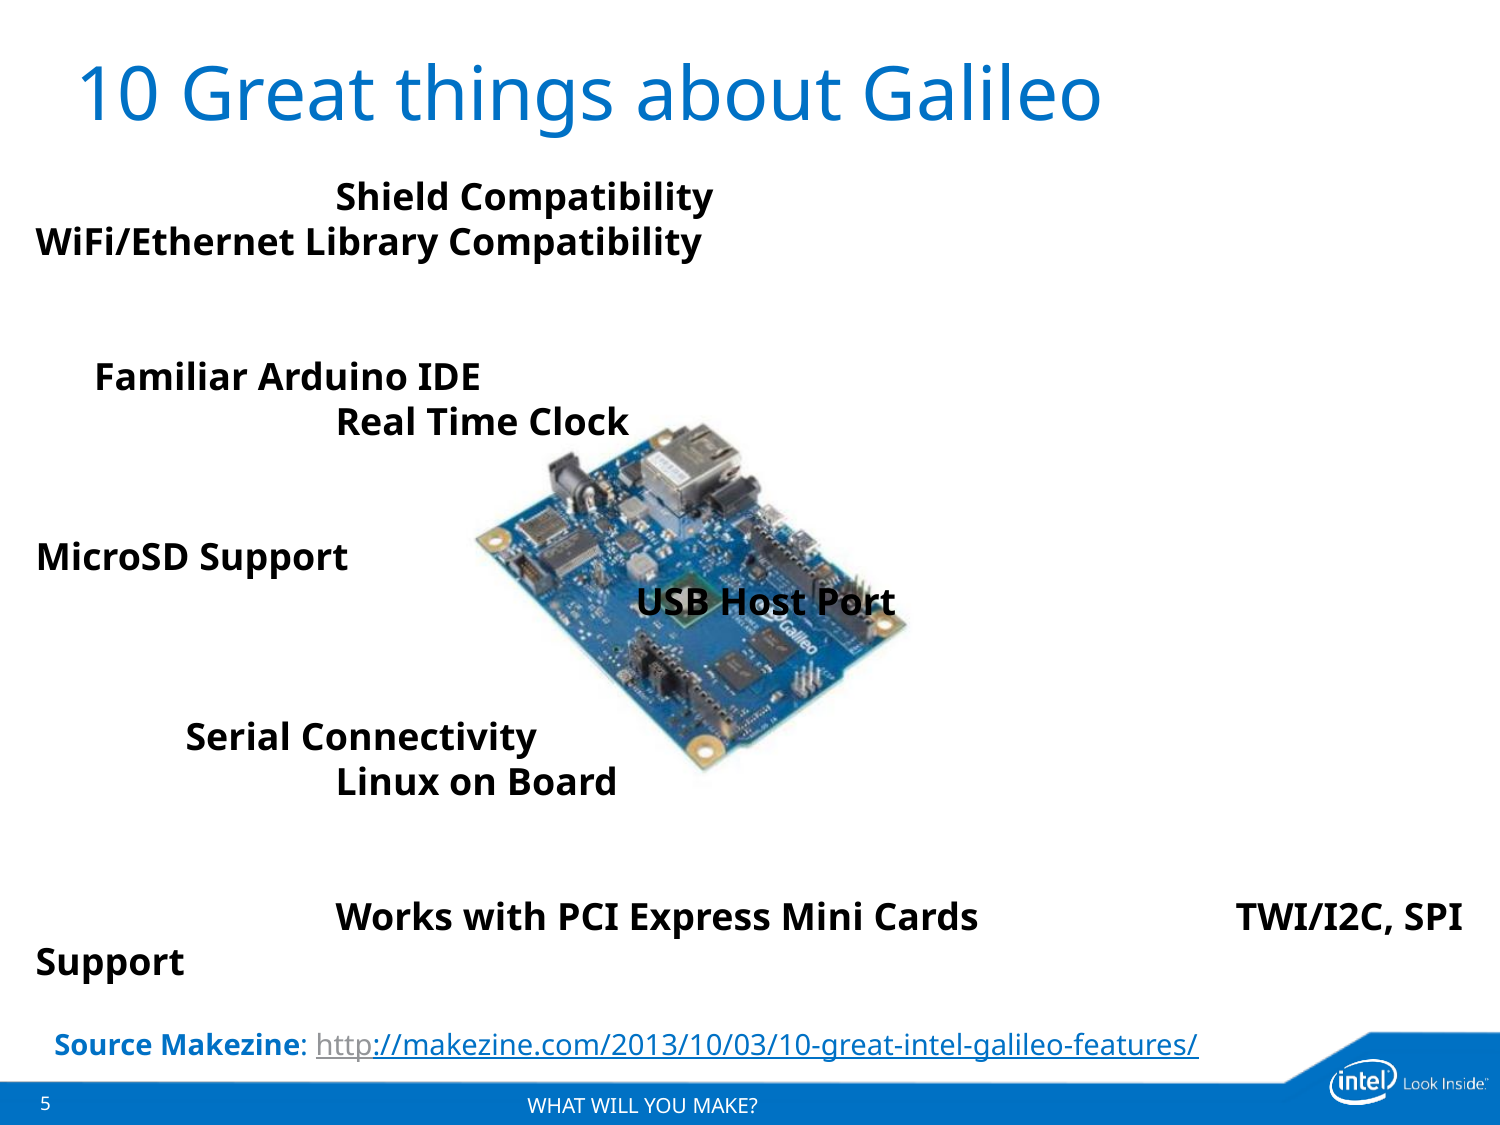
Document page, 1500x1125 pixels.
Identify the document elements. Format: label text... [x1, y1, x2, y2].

text_box Shield Compatibility WiFi/Ethernet Library Compatibility Familiar Arduino IDE Real Time Clock MicroSD Support USB Host Port Serial Connectivity Linux on Board Works with PCI Express Mini Cards TWI/I2C, SPI Support [35, 173, 1465, 1119]
picture [0, 1031, 1500, 1125]
list Source Makezine: http://makezine.com/2013/10/03/10-great-intel-galileo-features/ [54, 1025, 1405, 1065]
title 10 Great things about Galileo [75, 37, 1425, 143]
picture [457, 359, 923, 825]
